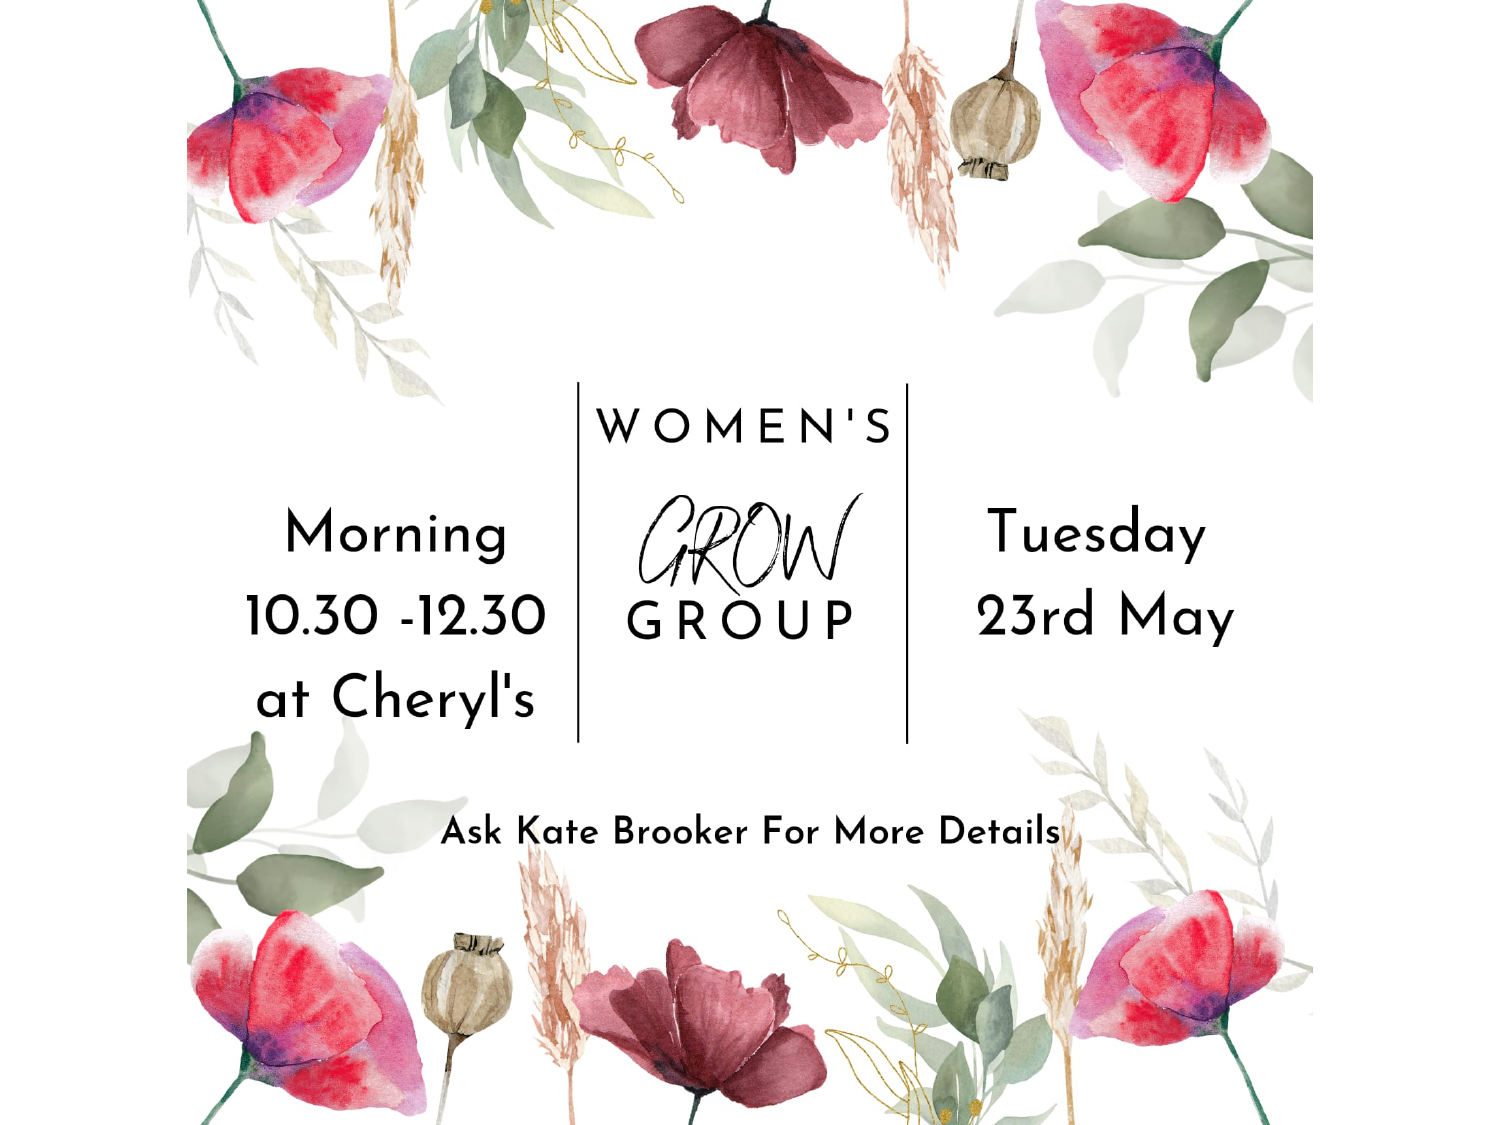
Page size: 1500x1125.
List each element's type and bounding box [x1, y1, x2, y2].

picture [187, 0, 1313, 1125]
